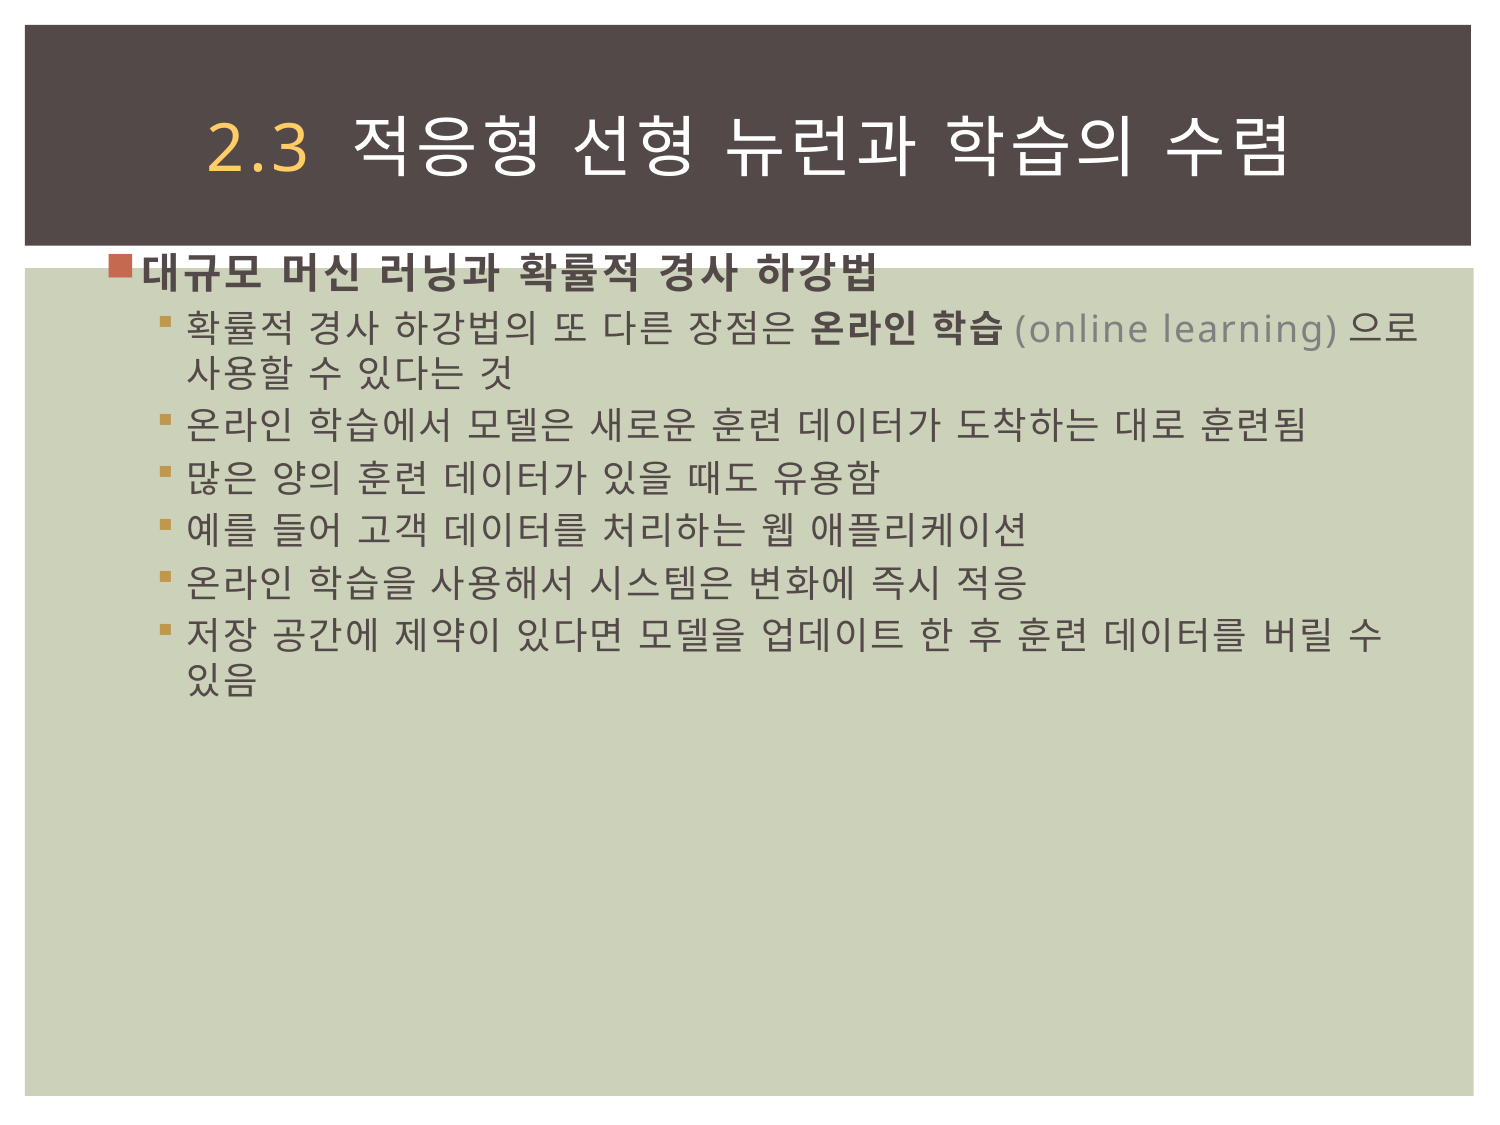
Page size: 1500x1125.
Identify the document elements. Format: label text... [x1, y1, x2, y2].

list 대규모 머신 러닝과 확률적 경사 하강법 확률적 경사 하강법의 또 다른 장점은 온라인 학습(online learning)으로 사용할 수 있다는 것 온라인 학습에서 모델은 새로운 훈련 데이터가 도착하는 대로 훈련됨 많은 양의 훈련 데이터가 있을 때도 유용함 예를 들어 고객 데이터를 처리하는 웹 애플리케이션 온라인 학습을 사용해서 시스템은 변화에 즉시 적응 저장 공간에 제약이 있다면 모델을 업데이트 한 후 훈련 데이터를 버릴 수 있음 [81, 239, 1440, 1054]
title 2.3 적응형 선형 뉴런과 학습의 수렴 [62, 58, 1438, 232]
